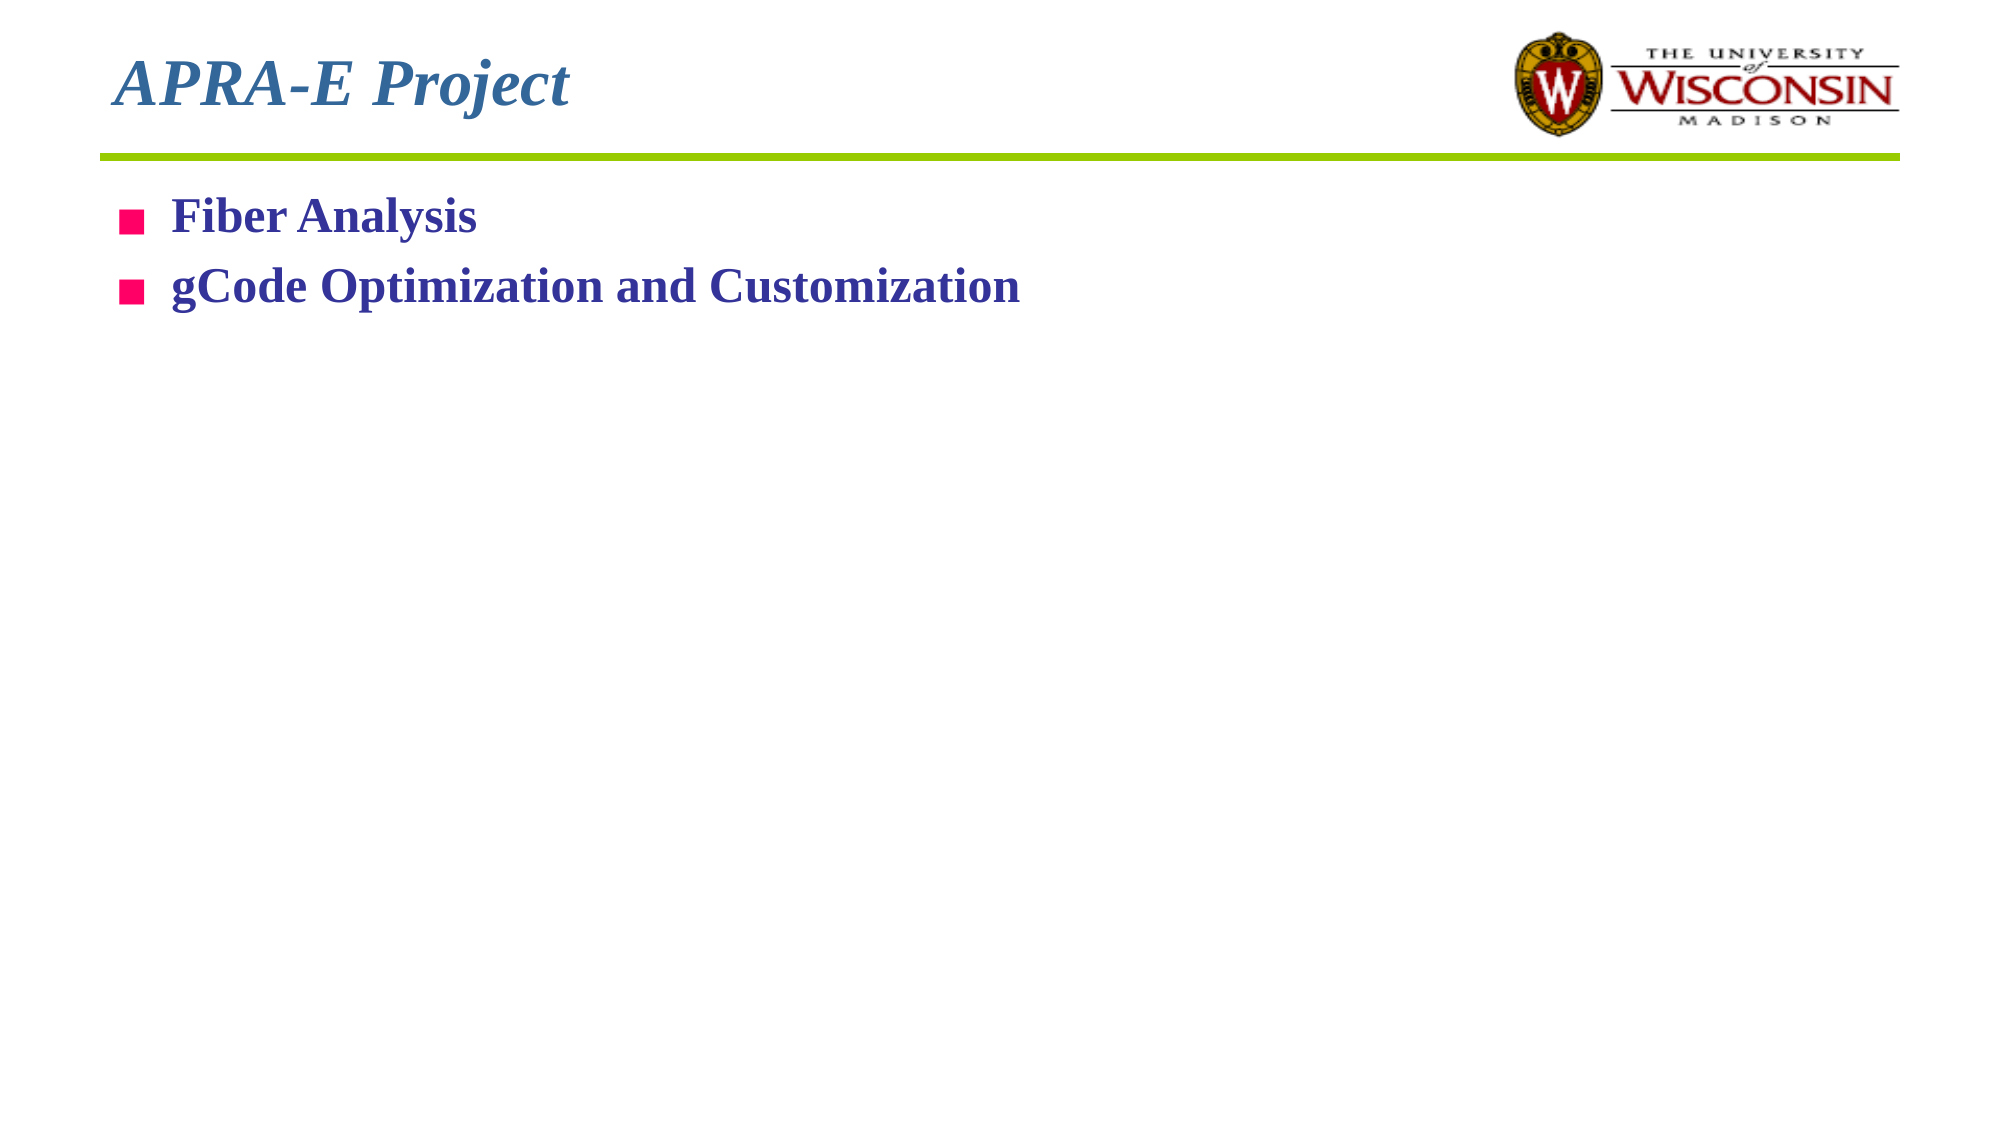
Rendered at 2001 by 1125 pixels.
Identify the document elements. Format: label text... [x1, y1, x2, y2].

list Fiber Analysis gCode Optimization and Customization [99, 174, 1900, 1100]
title APRA-E Project [99, 37, 1900, 121]
picture [1505, 22, 1908, 146]
